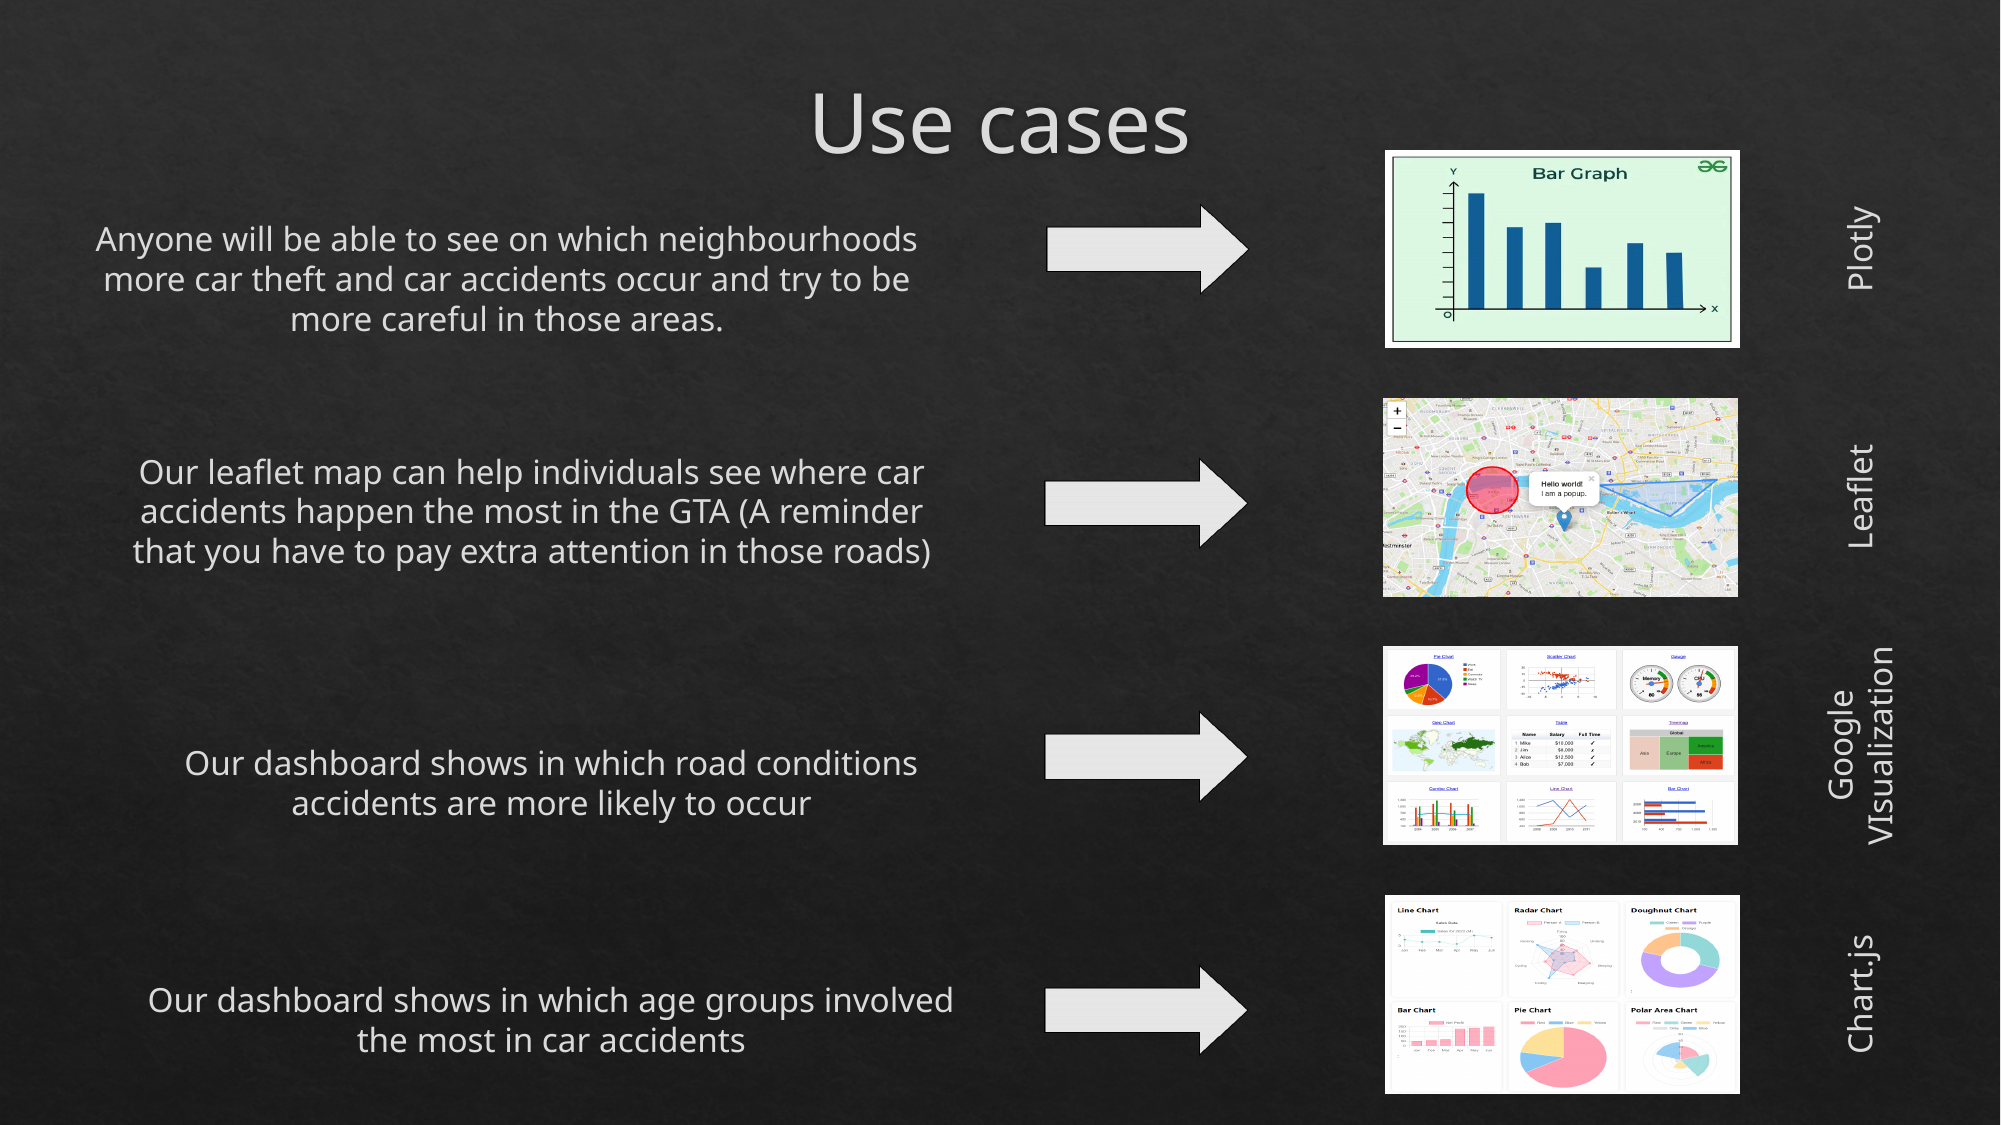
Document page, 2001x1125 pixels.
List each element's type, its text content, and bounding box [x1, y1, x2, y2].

picture [0, 0, 2001, 1125]
text_box Plotly [1806, 172, 1912, 326]
title Use cases [150, 40, 1850, 200]
text_box Leaflet [1806, 405, 1912, 586]
text_box Chart.js [1806, 902, 1912, 1087]
text_box Our dashboard shows in which age groups involved the most in car accidents [111, 914, 993, 1125]
text_box Anyone will be able to see on which neighbourhoods more car theft and car accidents occur and try to be more careful in those areas. [67, 215, 948, 342]
text_box Our dashboard shows in which road conditions accidents are more likely to occur [111, 677, 993, 887]
text_box Google VIsualization [1790, 586, 1928, 906]
text_box Our leaflet map can help individuals see where car accidents happen the most in the GTA (A reminder that you have to pay extra attention in those roads) [92, 406, 973, 616]
